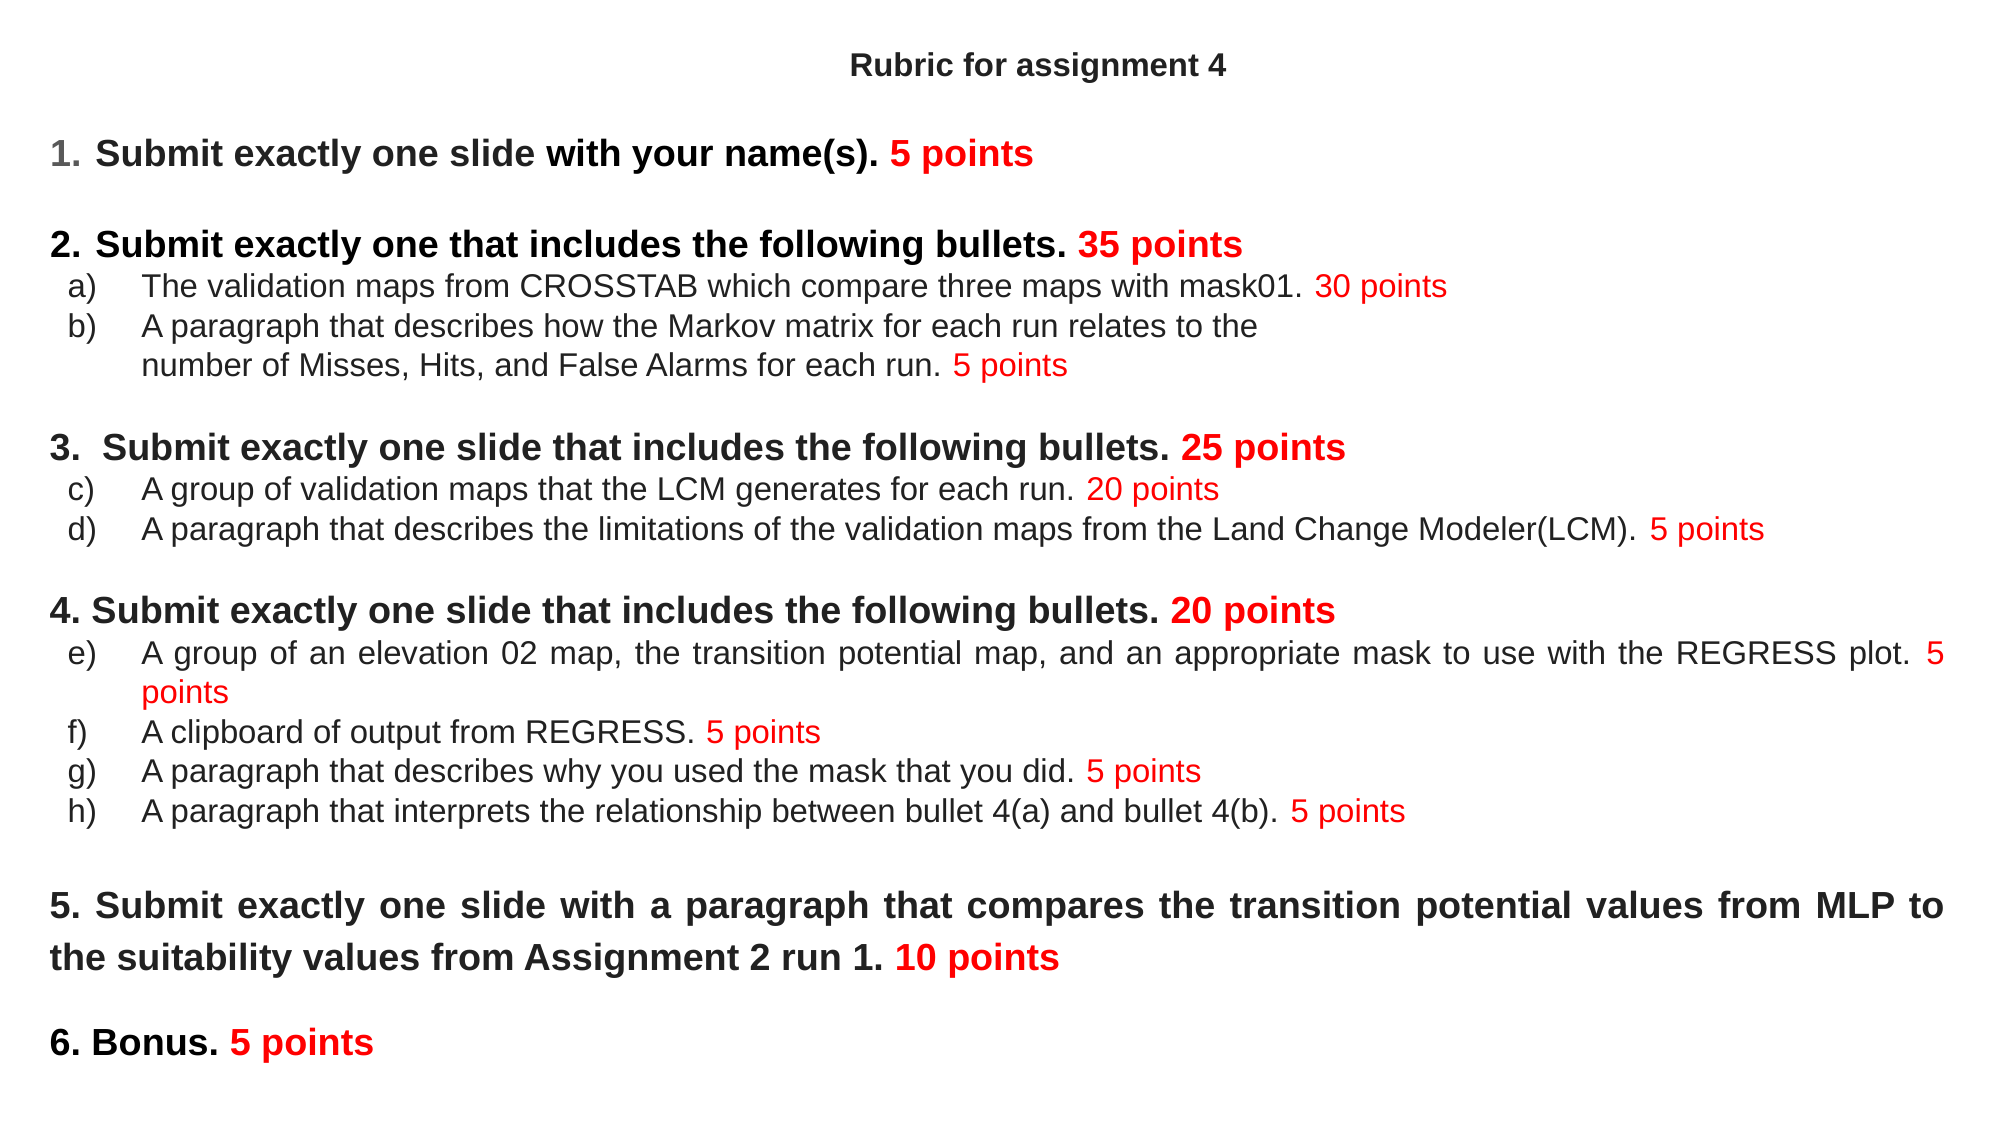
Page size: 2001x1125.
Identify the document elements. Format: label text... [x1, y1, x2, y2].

subtitle Rubric for assignment 4 Submit exactly one slide with your name(s). 5 points Submit exactly one that includes the following bullets. 35 points The validation maps from CROSSTAB which compare three maps with mask01. 30 points A paragraph that describes how the Markov matrix for each run relates to the number of Misses, Hits, and False Alarms for each run. 5 points 3. Submit exactly one slide that includes the following bullets. 25 points A group of validation maps that the LCM generates for each run. 20 points A paragraph that describes the limitations of the validation maps from the Land Change Modeler(LCM). 5 points 4. Submit exactly one slide that includes the following bullets. 20 points A group of an elevation 02 map, the transition potential map, and an appropriate mask to use with the REGRESS plot. 5 points A clipboard of output from REGRESS. 5 points A paragraph that describes why you used the mask that you did. 5 points A paragraph that interprets the relationship between bullet 4(a) and bullet 4(b). 5 points 5. Submit exactly one slide with a paragraph that compares the transition potential values from MLP to the suitability values from Assignment 2 run 1. 10 points 6. Bonus. 5 points [29, 23, 1965, 1084]
